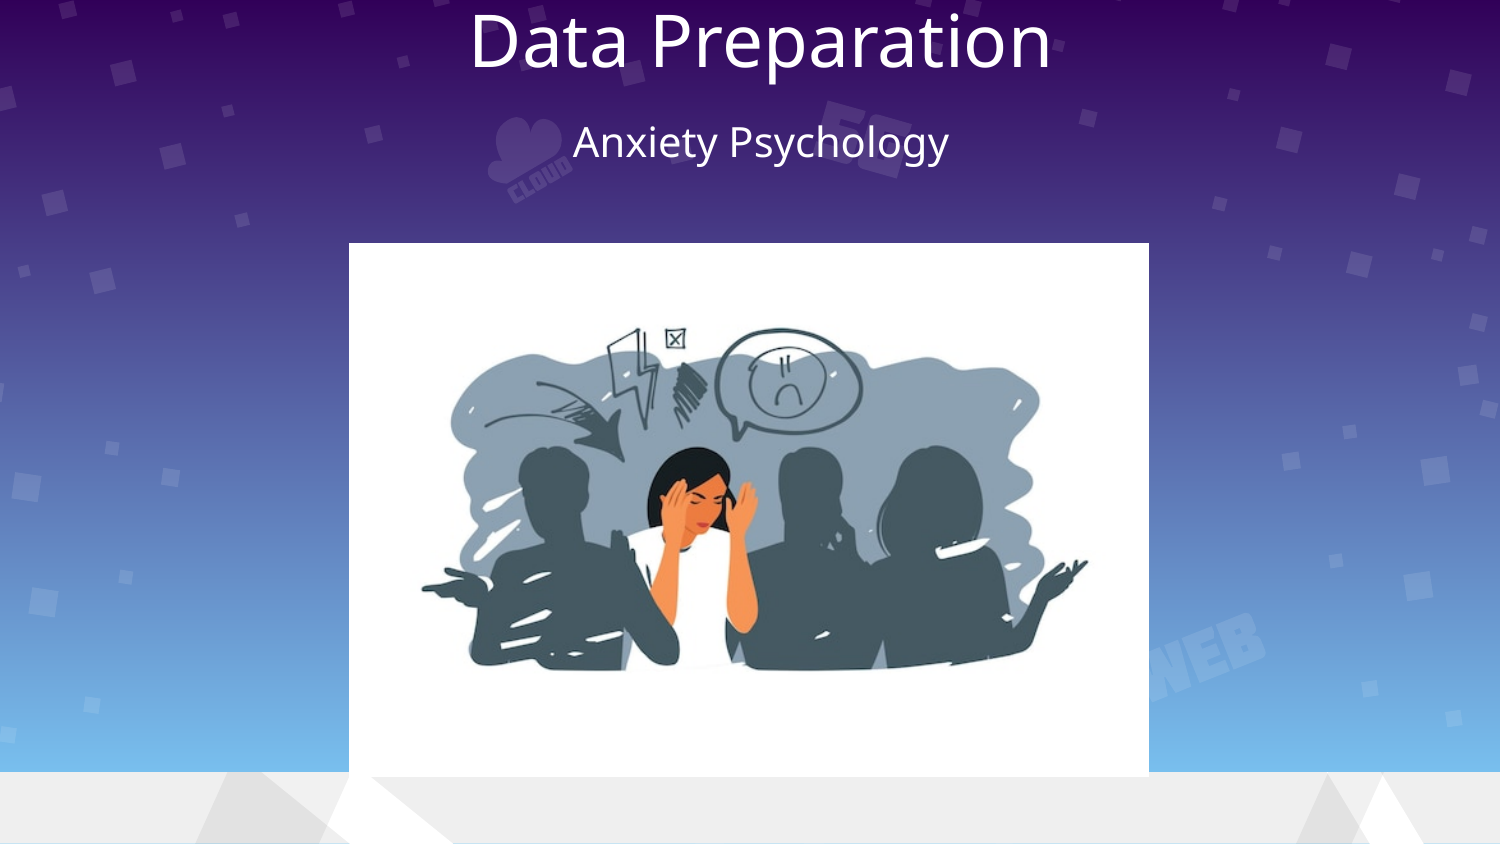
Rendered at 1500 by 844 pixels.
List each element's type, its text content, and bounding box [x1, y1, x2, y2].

text_box Anxiety Psychology [129, 67, 1393, 214]
picture [349, 243, 1150, 777]
text_box Data Preparation [129, 0, 1393, 67]
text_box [0, 771, 1500, 844]
